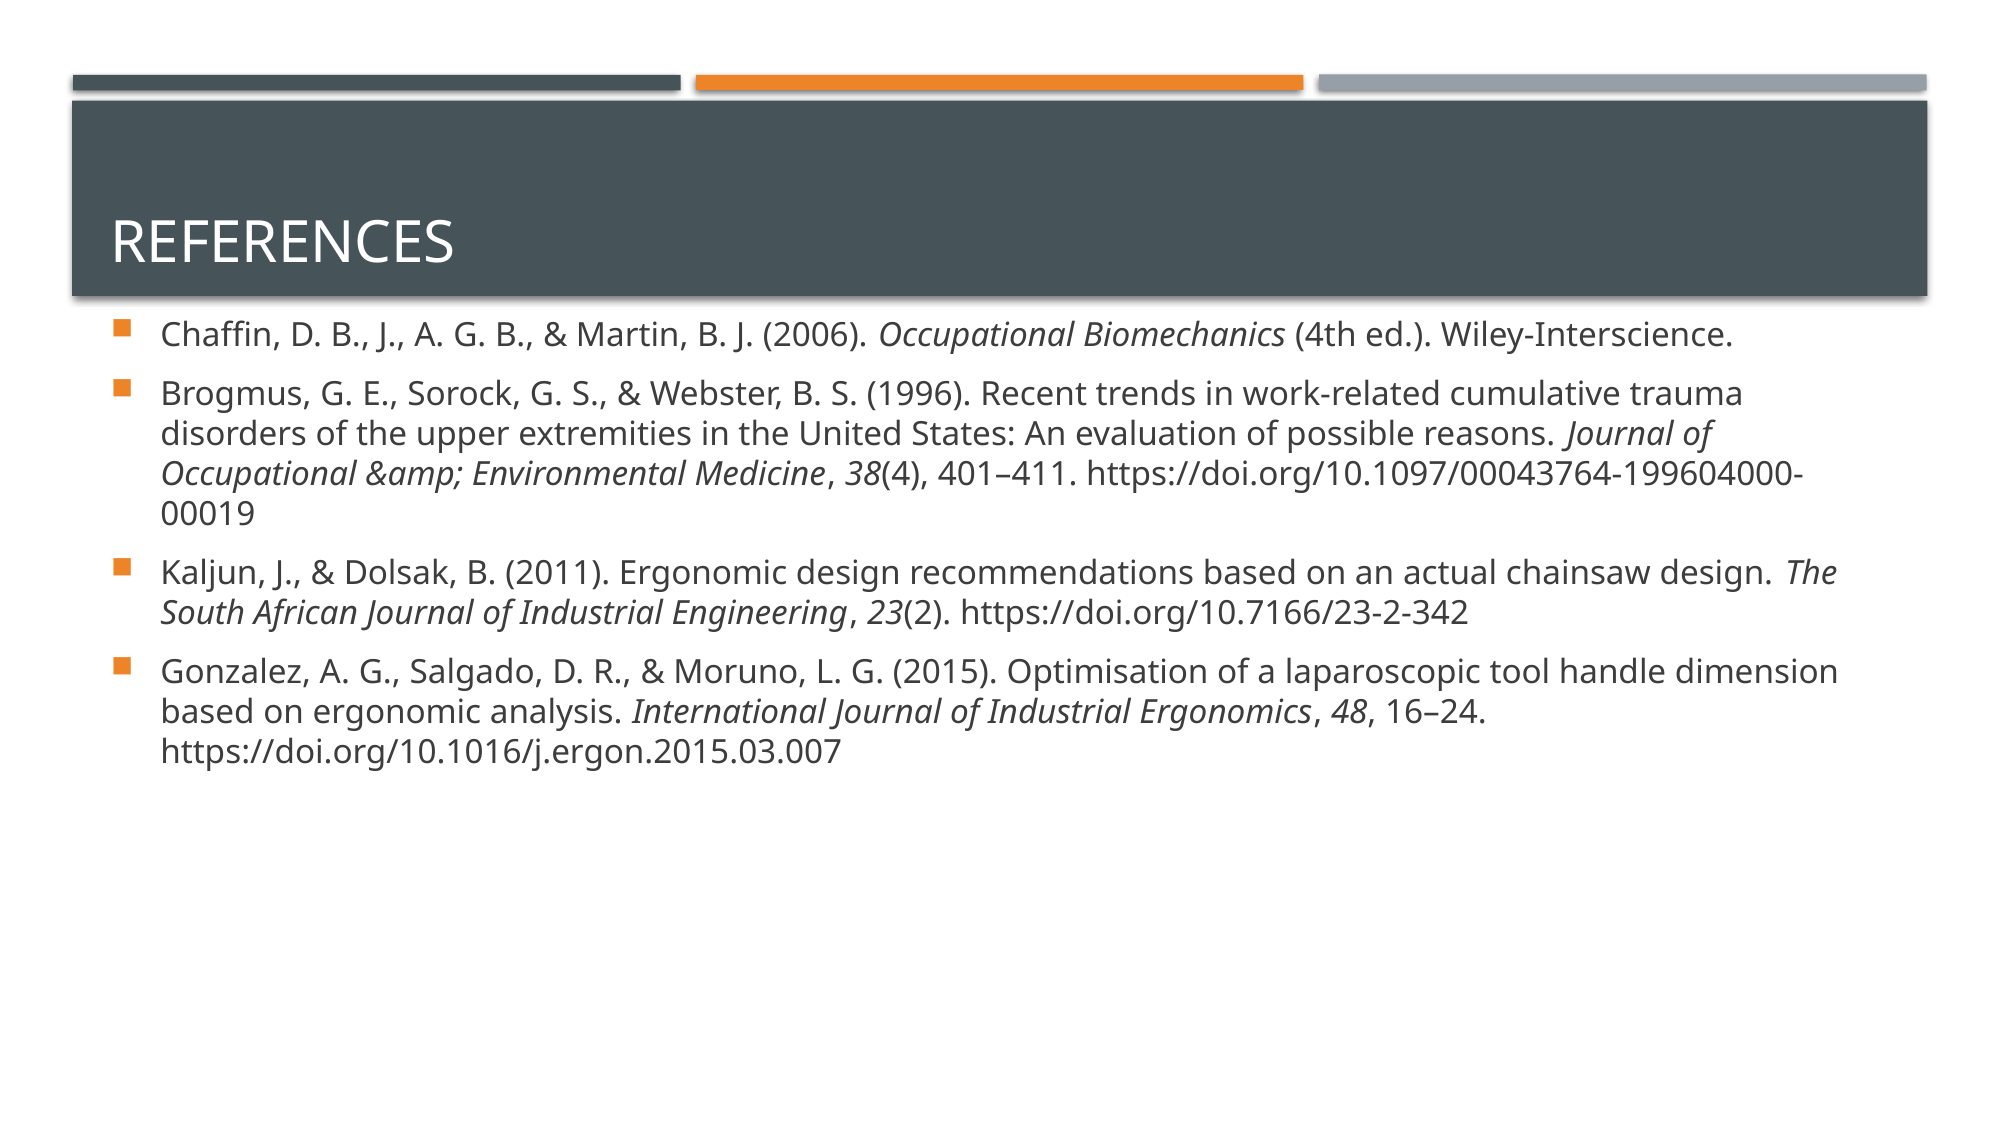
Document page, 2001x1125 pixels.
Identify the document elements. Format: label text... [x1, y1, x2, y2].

list Chaffin, D. B., J., A. G. B., & Martin, B. J. (2006). Occupational Biomechanics (4th ed.). Wiley-Interscience. Brogmus, G. E., Sorock, G. S., & Webster, B. S. (1996). Recent trends in work-related cumulative trauma disorders of the upper extremities in the United States: An evaluation of possible reasons. Journal of Occupational &amp; Environmental Medicine, 38(4), 401–411. https://doi.org/10.1097/00043764-199604000-00019 Kaljun, J., & Dolsak, B. (2011). Ergonomic design recommendations based on an actual chainsaw design. The South African Journal of Industrial Engineering, 23(2). https://doi.org/10.7166/23-2-342 Gonzalez, A. G., Salgado, D. R., & Moruno, L. G. (2015). Optimisation of a laparoscopic tool handle dimension based on ergonomic analysis. International Journal of Industrial Ergonomics, 48, 16–24. https://doi.org/10.1016/j.ergon.2015.03.007 [95, 305, 1905, 1014]
title References [95, 115, 1905, 282]
